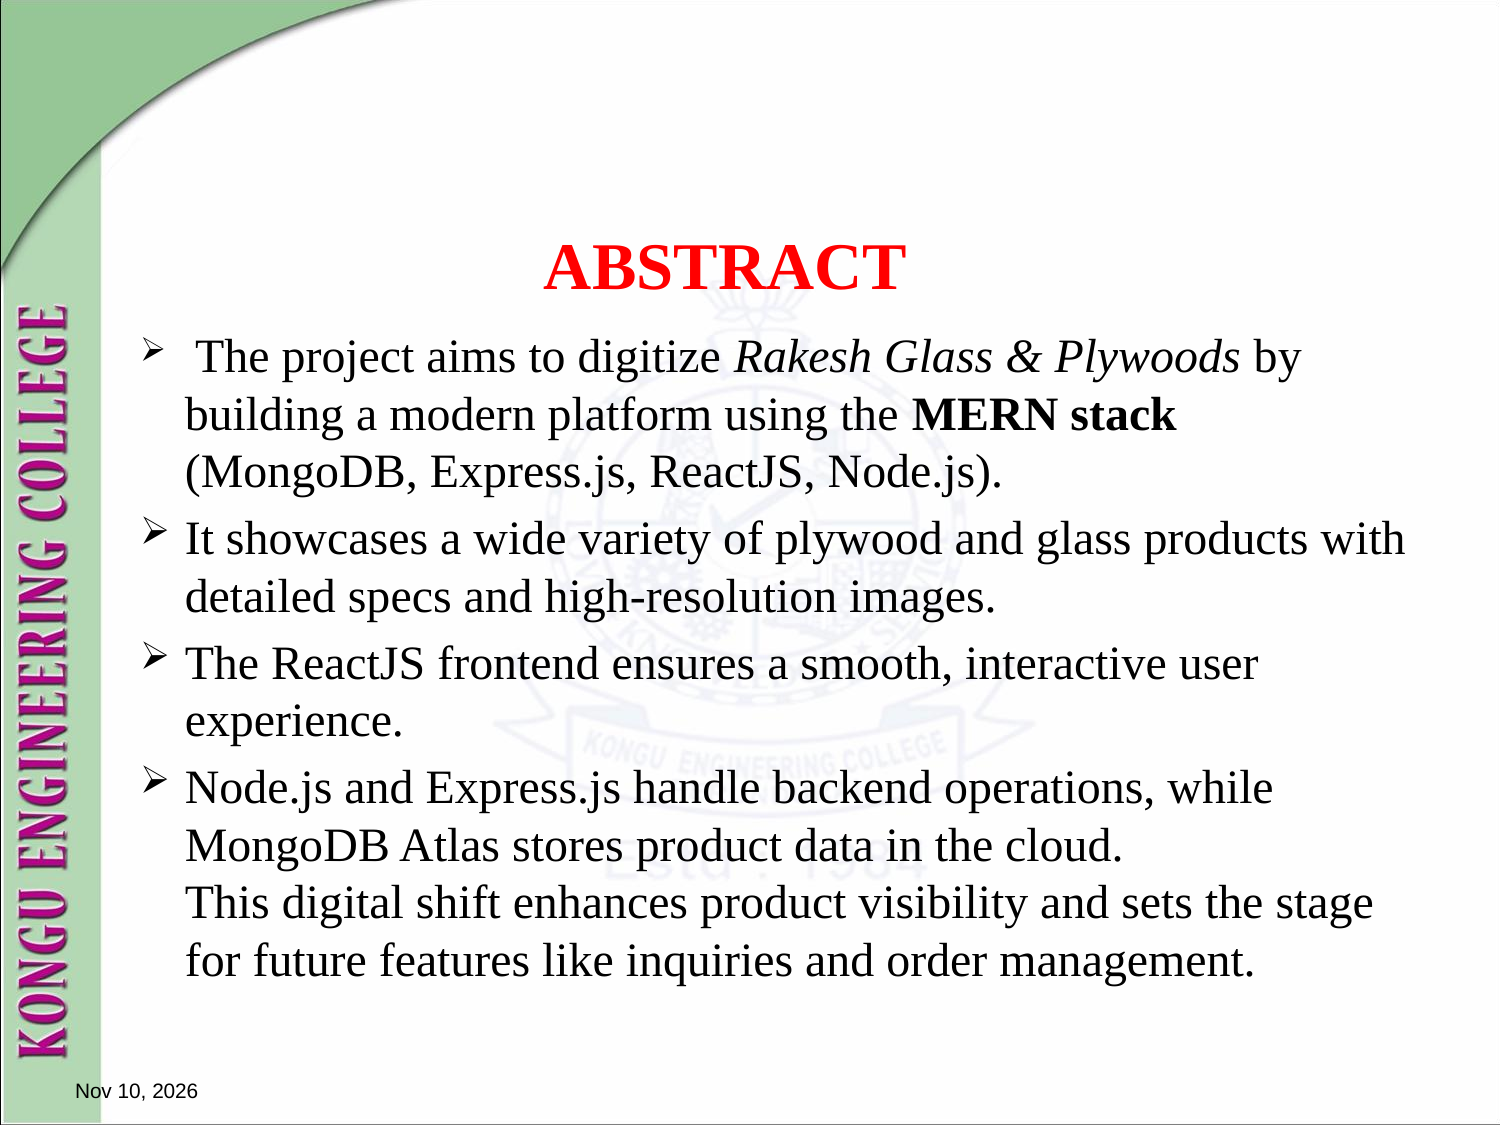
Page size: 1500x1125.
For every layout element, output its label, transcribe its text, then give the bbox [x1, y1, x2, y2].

slide_number 22-May-25 [75, 1042, 425, 1103]
title ABSTRACT [74, 115, 1426, 304]
picture [0, 0, 1500, 1125]
list The project aims to digitize Rakesh Glass & Plywoods by building a modern platform using the MERN stack (MongoDB, Express.js, ReactJS, Node.js). It showcases a wide variety of plywood and glass products with detailed specs and high-resolution images. The ReactJS frontend ensures a smooth, interactive user experience. Node.js and Express.js handle backend operations, while MongoDB Atlas stores product data in the cloud. This digital shift enhances product visibility and sets the stage for future features like inquiries and order management. [124, 317, 1426, 1038]
